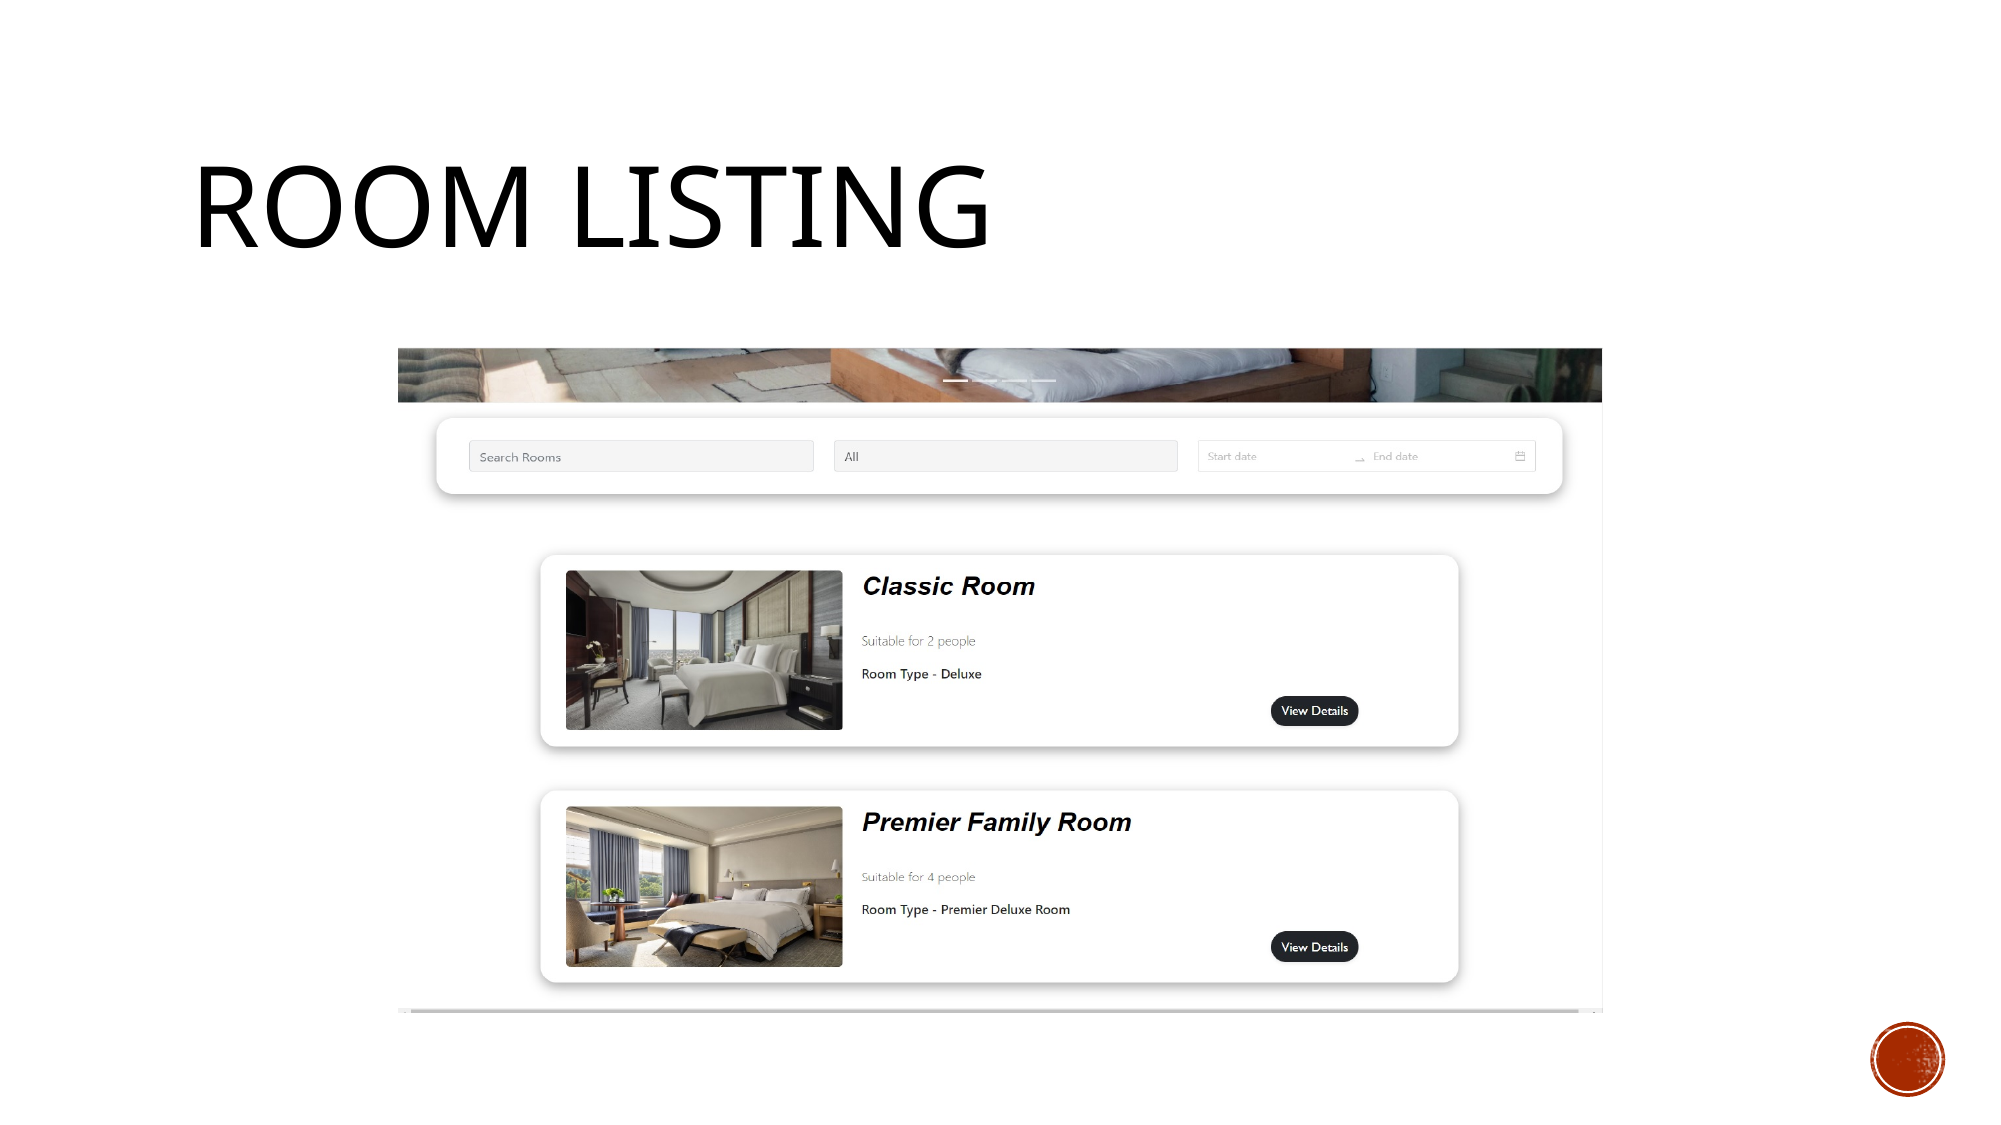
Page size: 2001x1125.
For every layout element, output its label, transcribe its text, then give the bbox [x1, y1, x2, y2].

title Room Listing [175, 79, 1826, 344]
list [401, 351, 1600, 1010]
